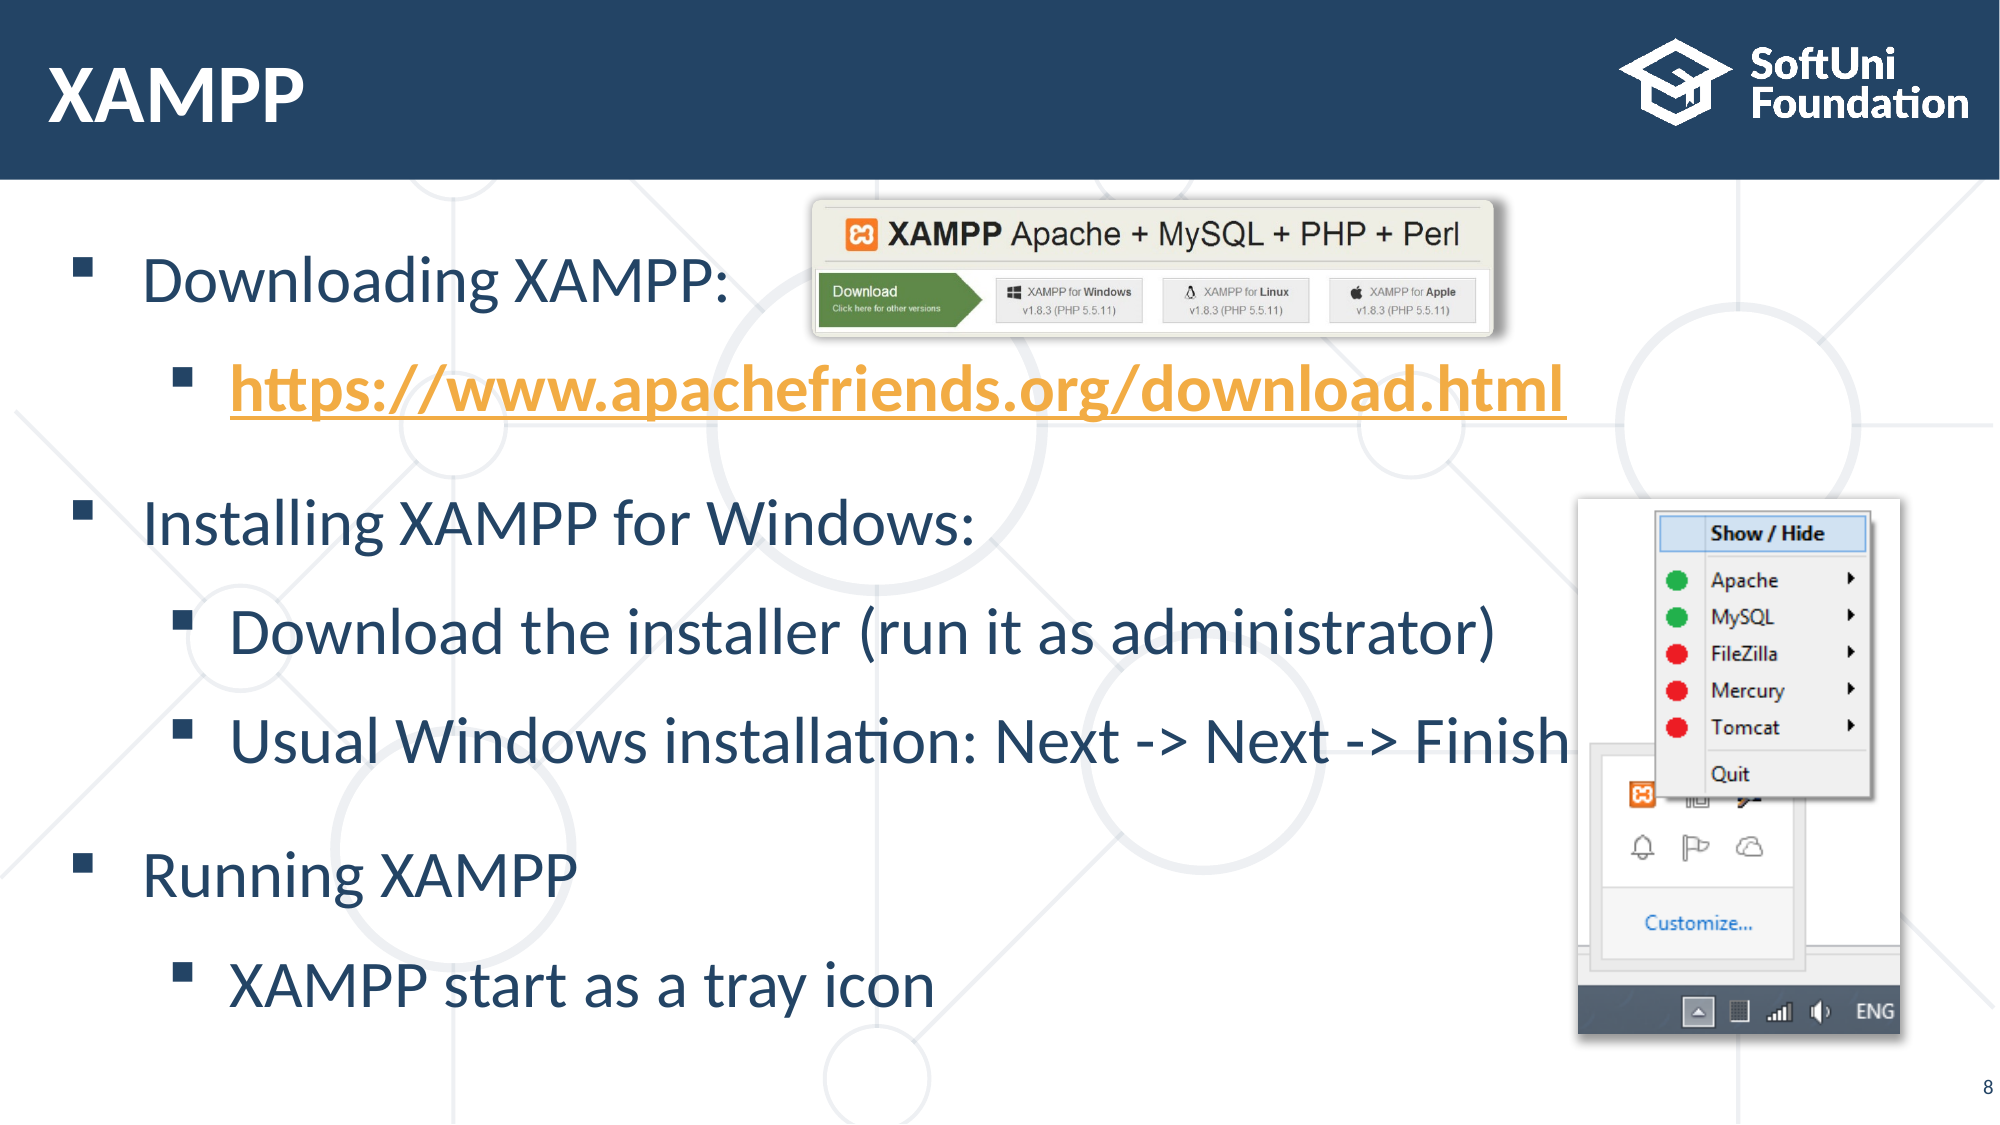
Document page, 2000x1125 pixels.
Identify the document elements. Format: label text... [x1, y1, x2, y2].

picture [1577, 499, 1900, 1034]
list Downloading XAMPP: https://www.apachefriends.org/download.html Installing XAMPP for Windows: Download the installer (run it as administrator) Usual Windows installation: Next -> Next -> Finish Running XAMPP XAMPP start as a tray icon [49, 226, 1937, 1103]
picture [811, 199, 1494, 338]
picture [1618, 38, 1968, 126]
title XAMPP [31, 16, 1591, 162]
slide_number 8 [1937, 1070, 2000, 1103]
